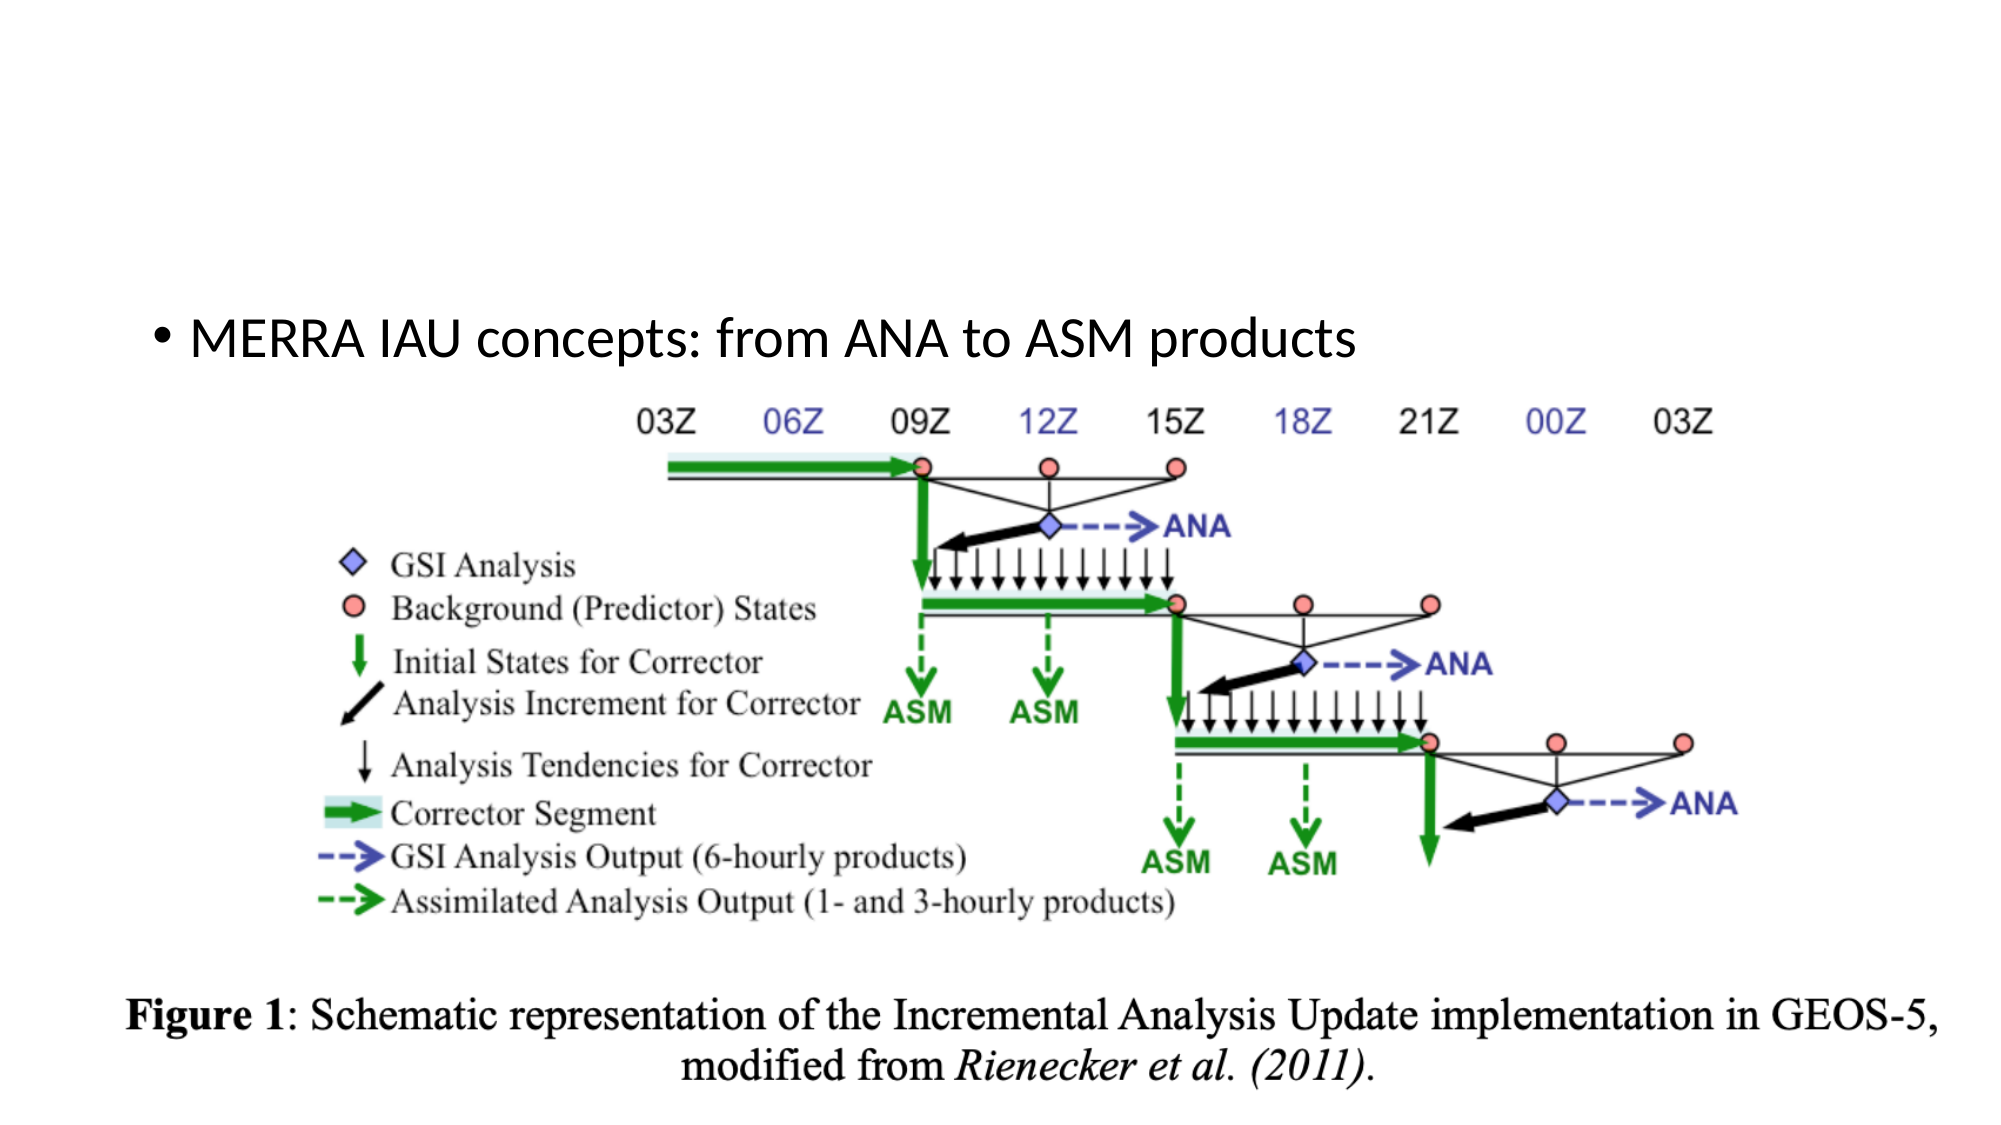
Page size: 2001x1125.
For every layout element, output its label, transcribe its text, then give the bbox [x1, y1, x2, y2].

picture [23, 385, 1977, 1107]
list MERRA IAU concepts: from ANA to ASM products [137, 299, 1863, 385]
